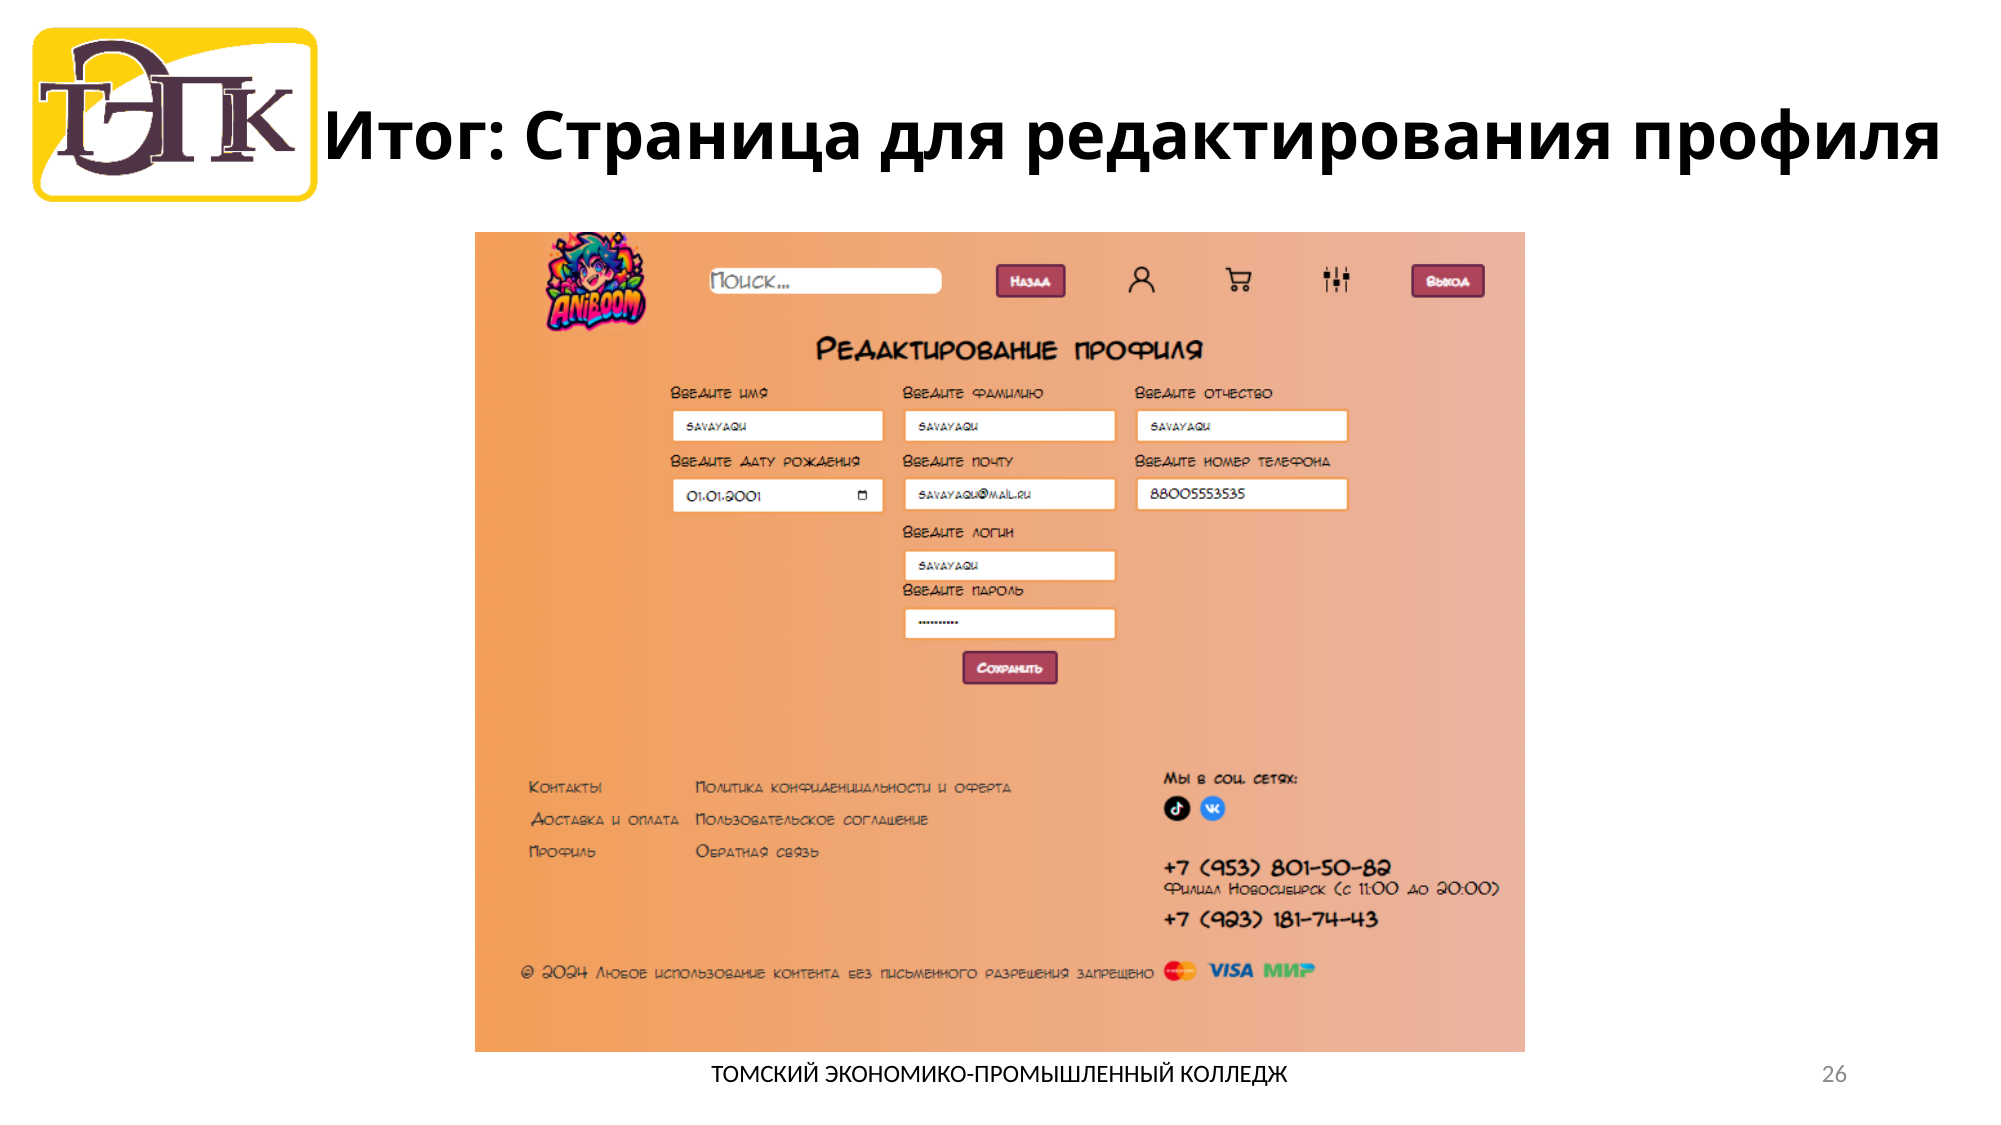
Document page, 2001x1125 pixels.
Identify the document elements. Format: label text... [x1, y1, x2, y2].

title Итог: Страница для редактирования профиля [266, 34, 2000, 243]
slide_number 26 [1412, 1042, 1863, 1103]
picture [475, 232, 1525, 1052]
footer ТОМСКИЙ ЭКОНОМИКО-ПРОМЫШЛЕННЫЙ КОЛЛЕДЖ [662, 1052, 1338, 1103]
picture [28, 25, 321, 203]
